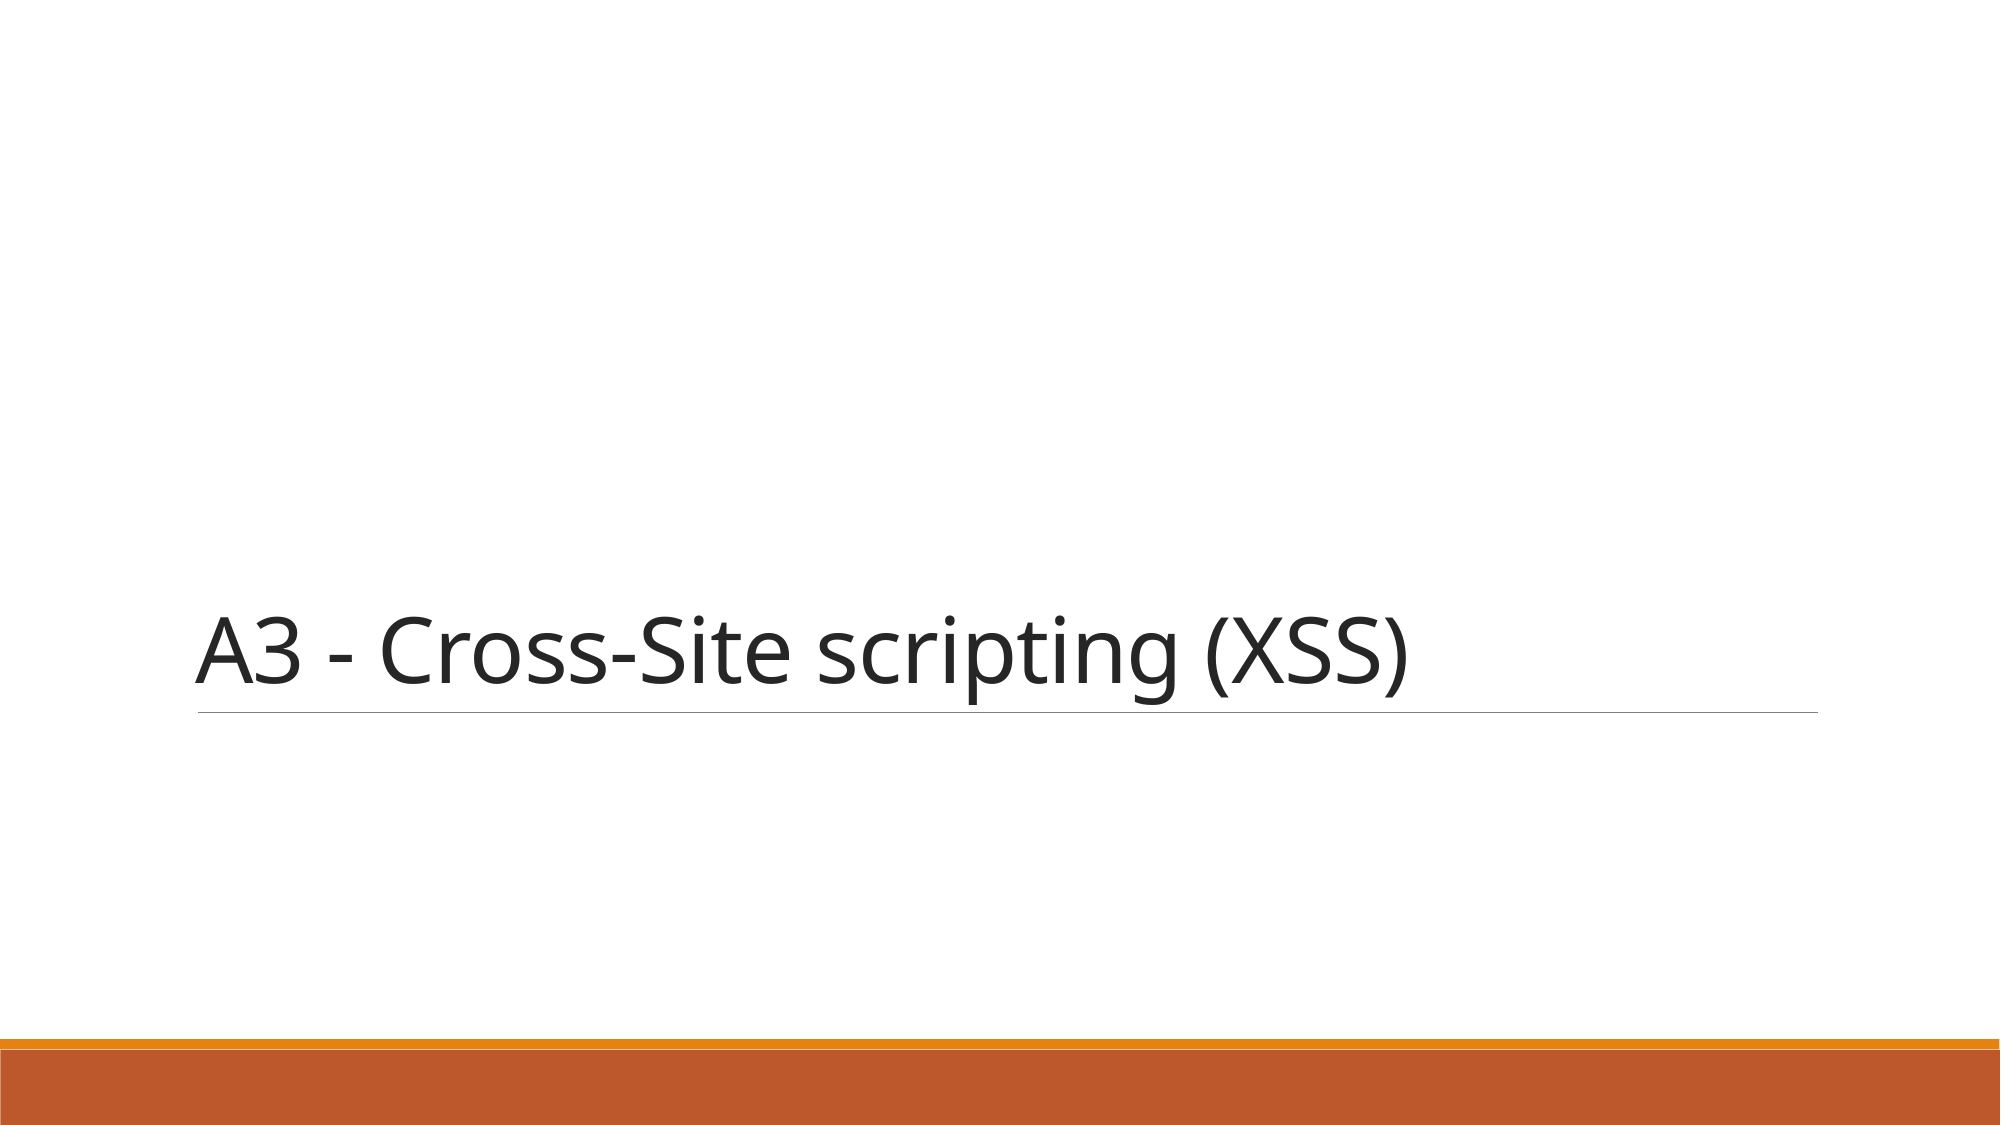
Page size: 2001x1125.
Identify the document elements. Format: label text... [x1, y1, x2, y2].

title A3 - Cross-Site scripting (XSS) [180, 124, 1830, 710]
